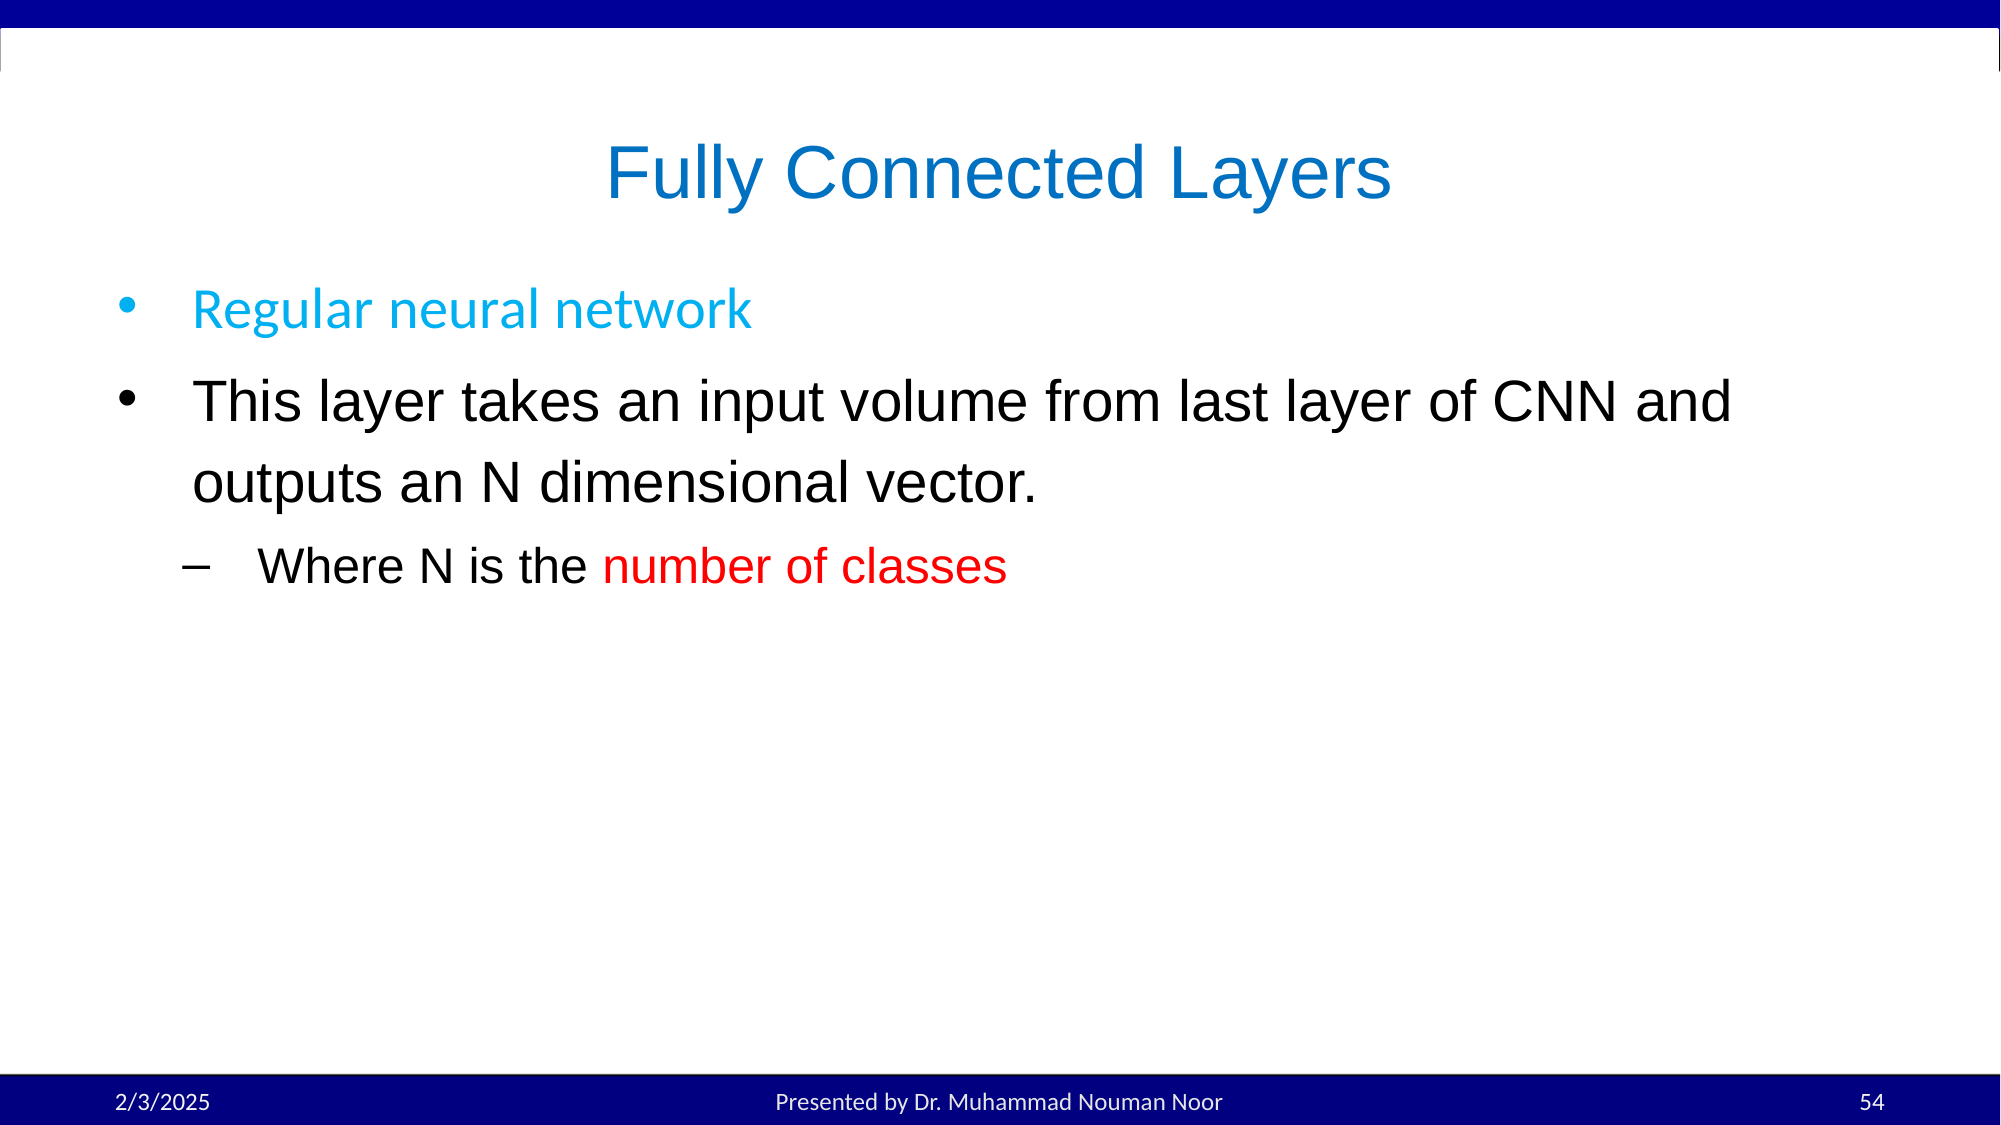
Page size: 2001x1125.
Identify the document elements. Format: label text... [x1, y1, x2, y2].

title Fully Connected Layers [99, 99, 1900, 238]
footer Presented by Dr. Muhammad Nouman Noor [683, 1062, 1317, 1125]
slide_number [99, 1062, 567, 1125]
list Regular neural network This layer takes an input volume from last layer of CNN and outputs an N dimensional vector. Where N is the number of classes [99, 262, 1900, 1005]
picture [0, 0, 2001, 1125]
slide_number 54 [1433, 1062, 1900, 1125]
